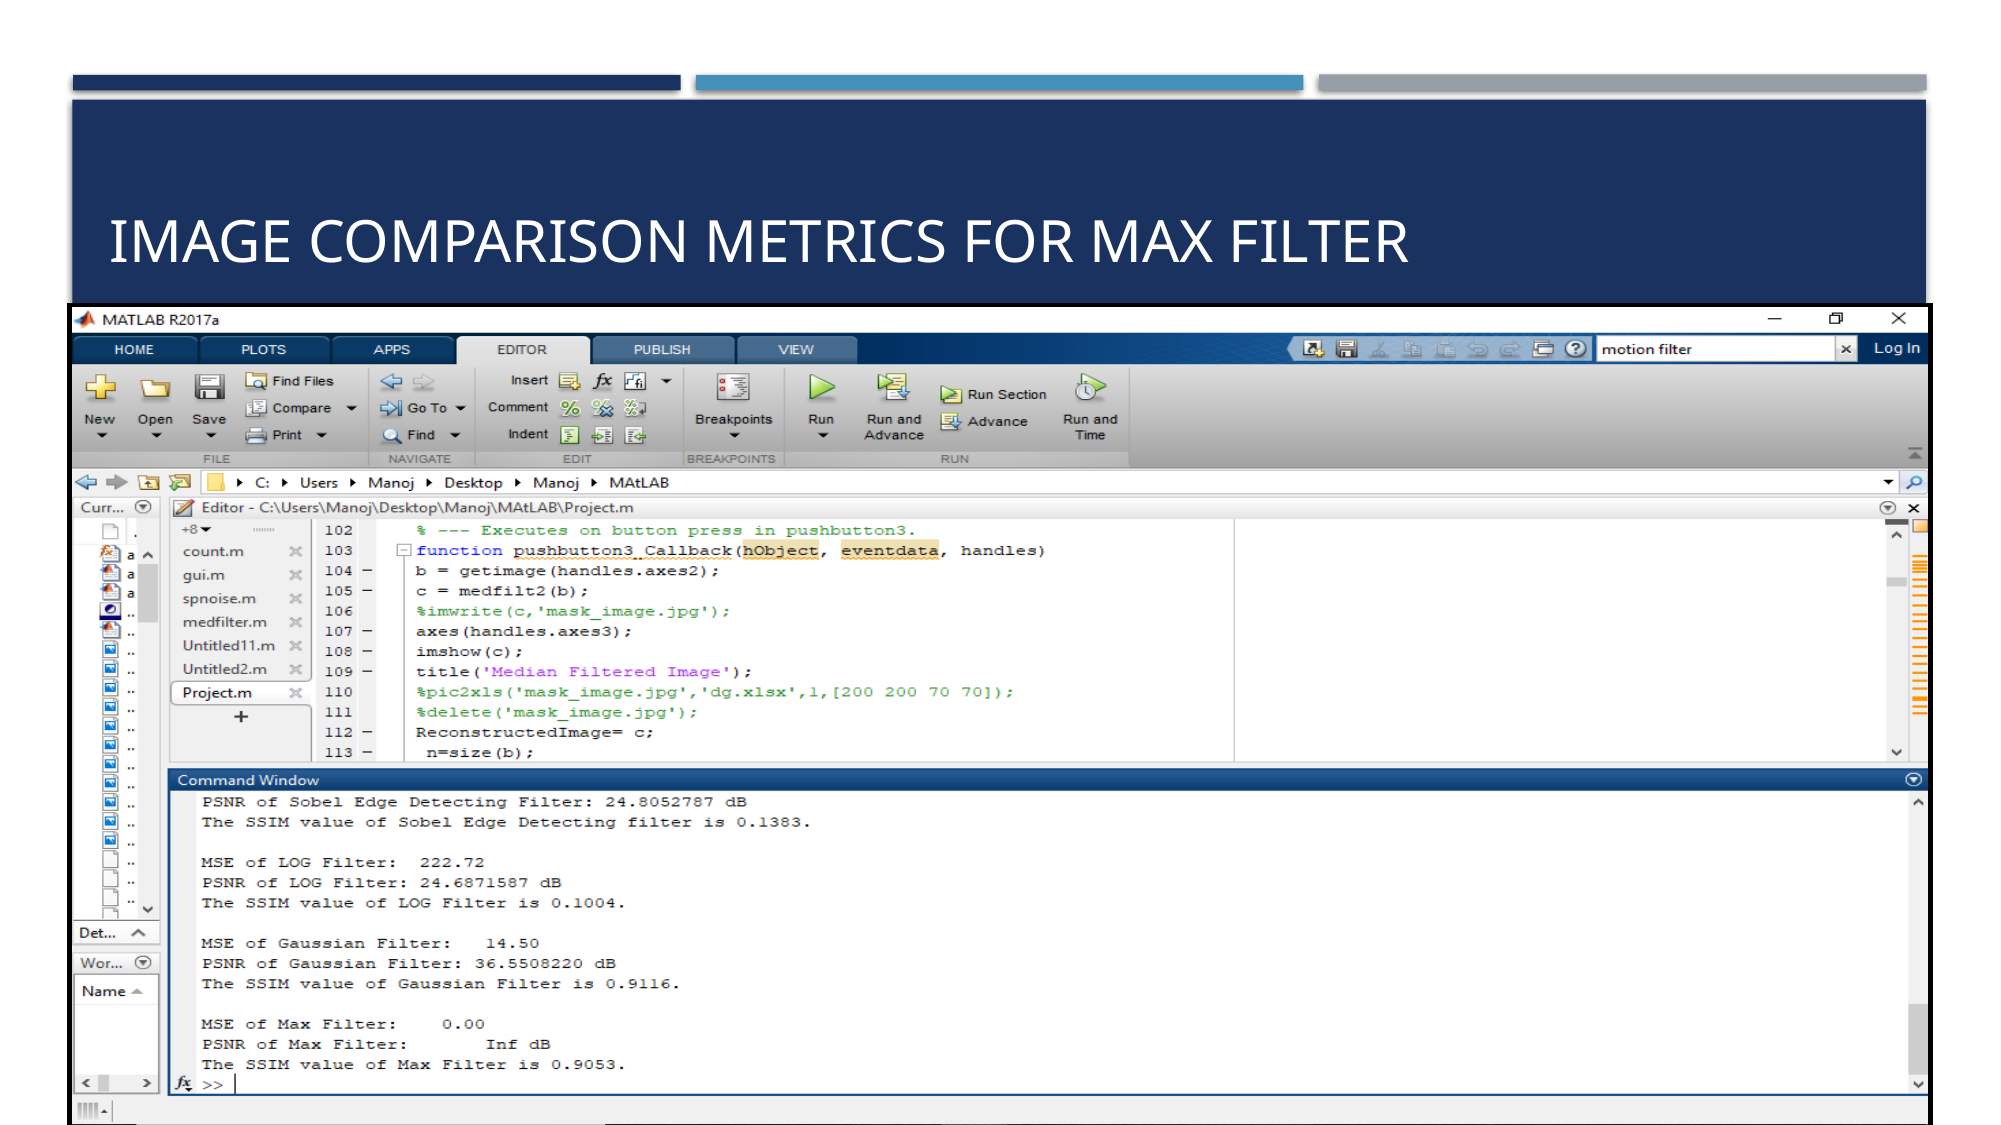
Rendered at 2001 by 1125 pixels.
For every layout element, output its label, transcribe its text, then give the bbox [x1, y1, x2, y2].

picture [71, 306, 1929, 1125]
title Image comparison metrics for max filter [94, 119, 1904, 282]
